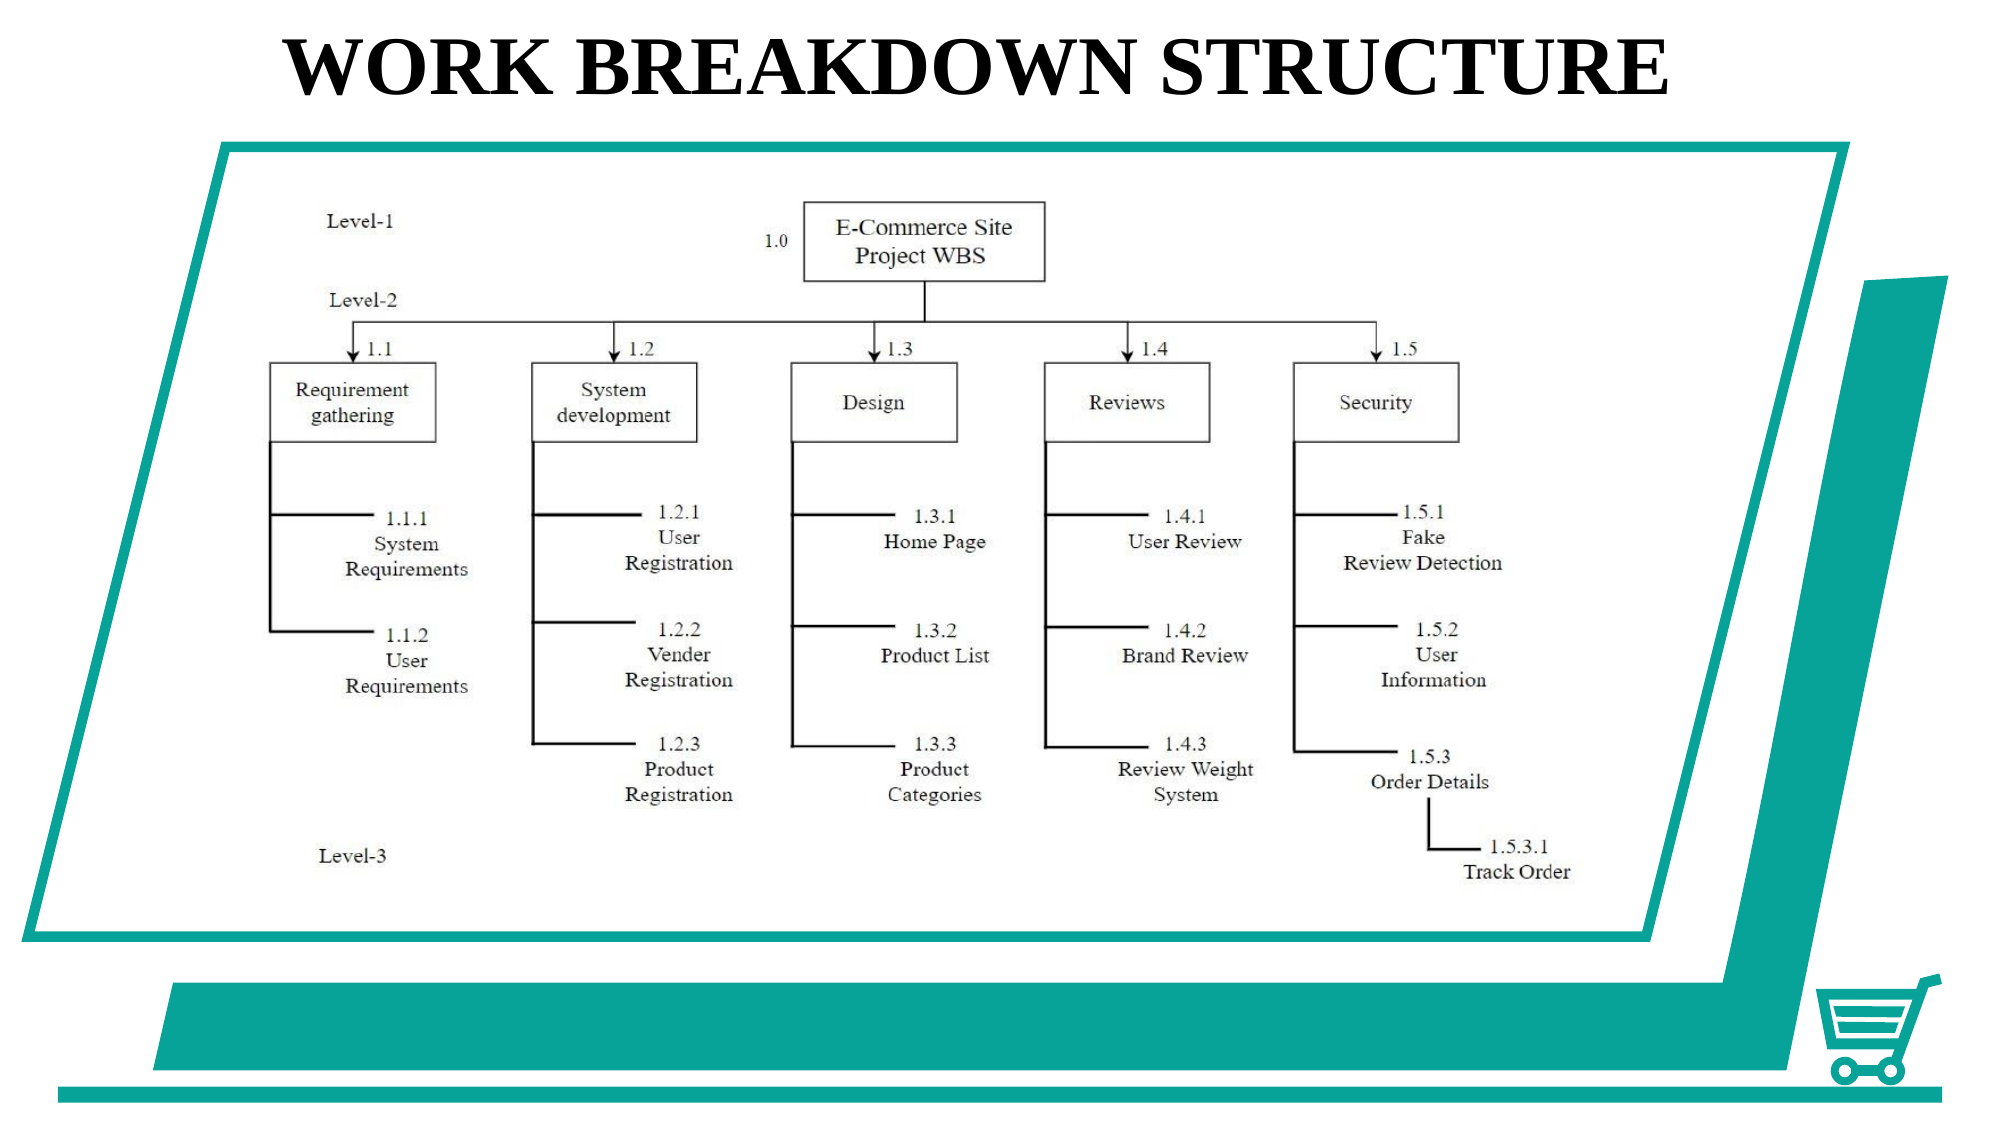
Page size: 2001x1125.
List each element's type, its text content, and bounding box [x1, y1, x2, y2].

text_box WORK BREAKDOWN STRUCTURE [267, 3, 2000, 119]
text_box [28, 146, 1949, 1071]
text_box [884, 1071, 1035, 1098]
picture [227, 167, 1585, 921]
